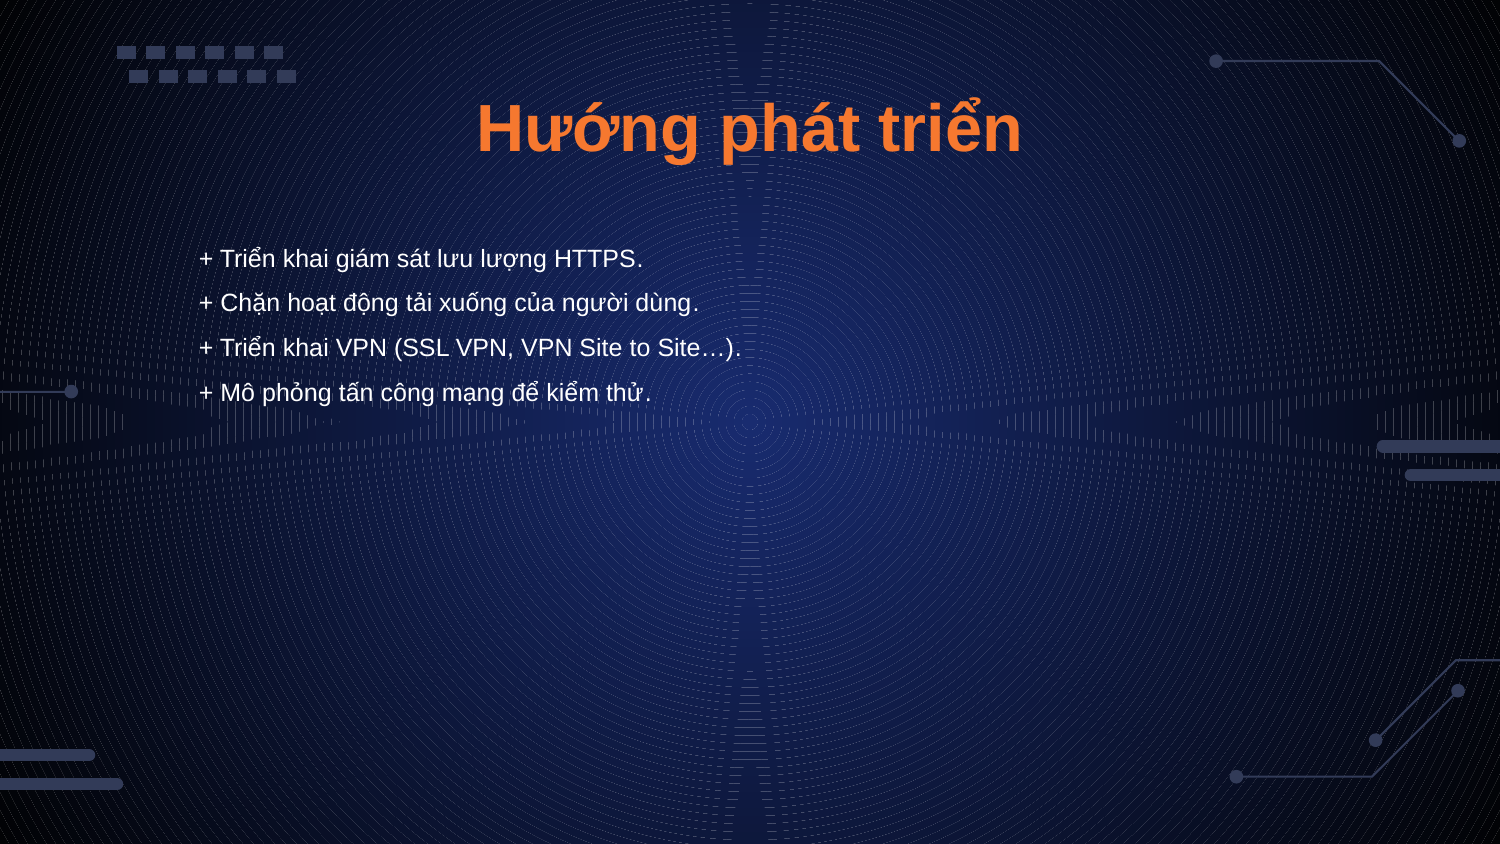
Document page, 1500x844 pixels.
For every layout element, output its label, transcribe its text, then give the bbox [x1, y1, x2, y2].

title Hướng phát triển [0, 70, 1500, 164]
text_box + Triển khai giám sát lưu lượng HTTPS. + Chặn hoạt động tải xuống của người dùng. + Triển khai VPN (SSL VPN, VPN Site to Site…). + Mô phỏng tấn công mạng để kiểm thử. [184, 219, 1402, 414]
